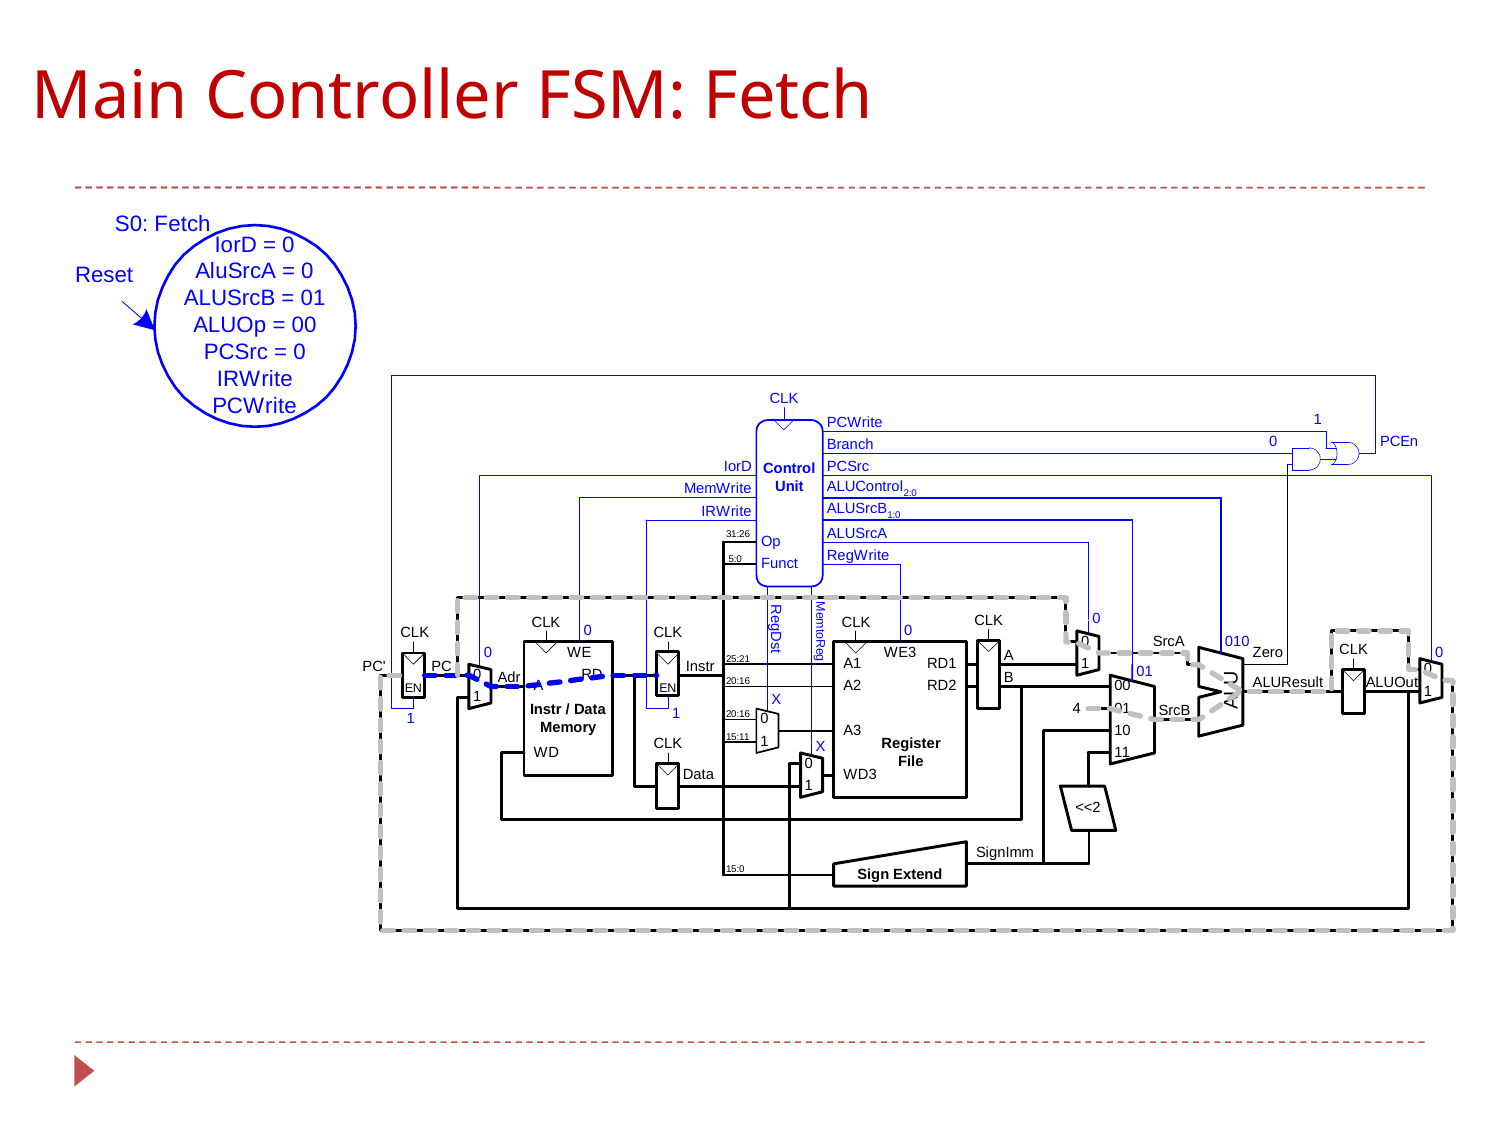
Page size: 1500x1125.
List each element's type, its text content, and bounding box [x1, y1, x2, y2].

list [49, 187, 363, 434]
title Main Controller FSM: Fetch [16, 44, 1338, 191]
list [349, 372, 1463, 938]
